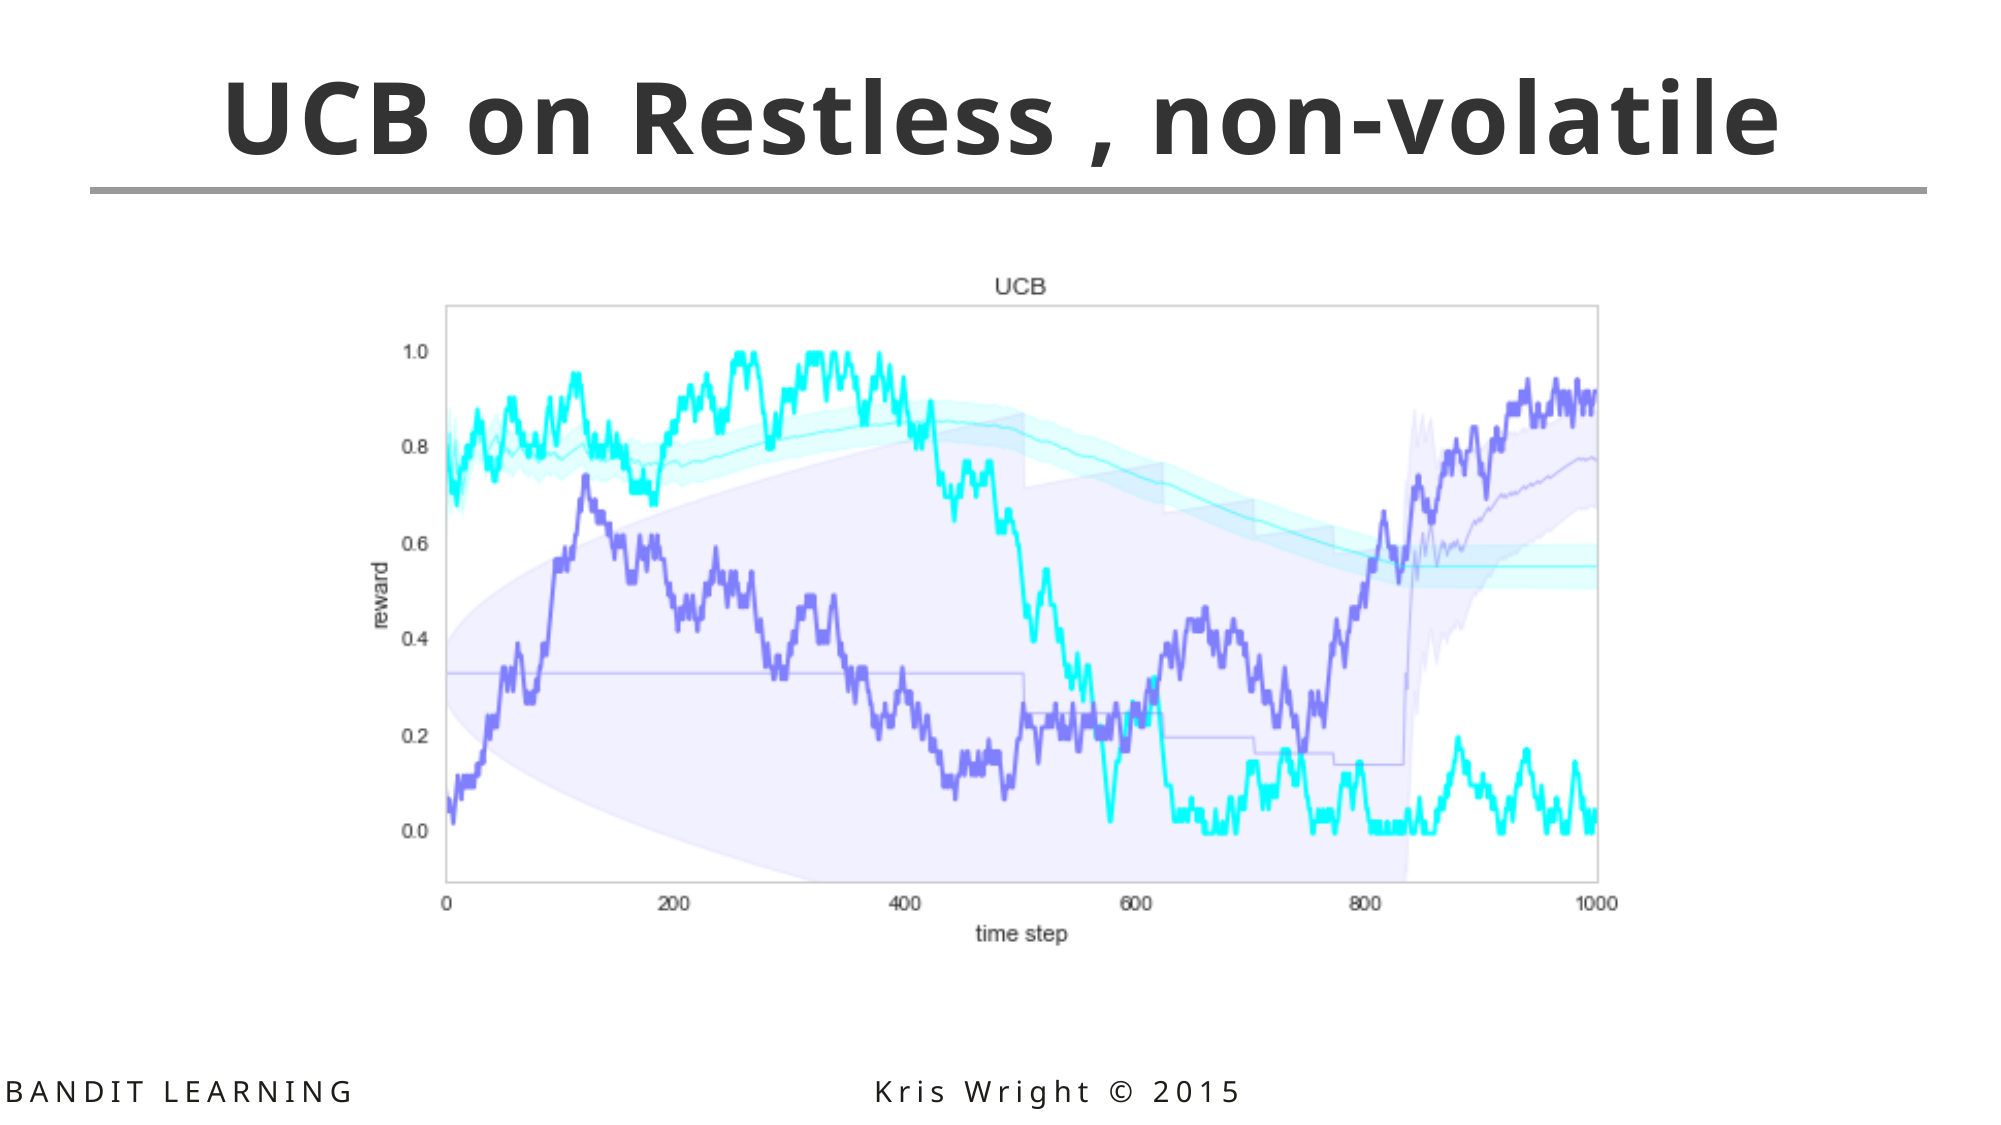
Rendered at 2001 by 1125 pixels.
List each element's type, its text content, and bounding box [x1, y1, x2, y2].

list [260, 231, 1746, 975]
title UCB on Restless , non-volatile [113, 39, 1892, 179]
